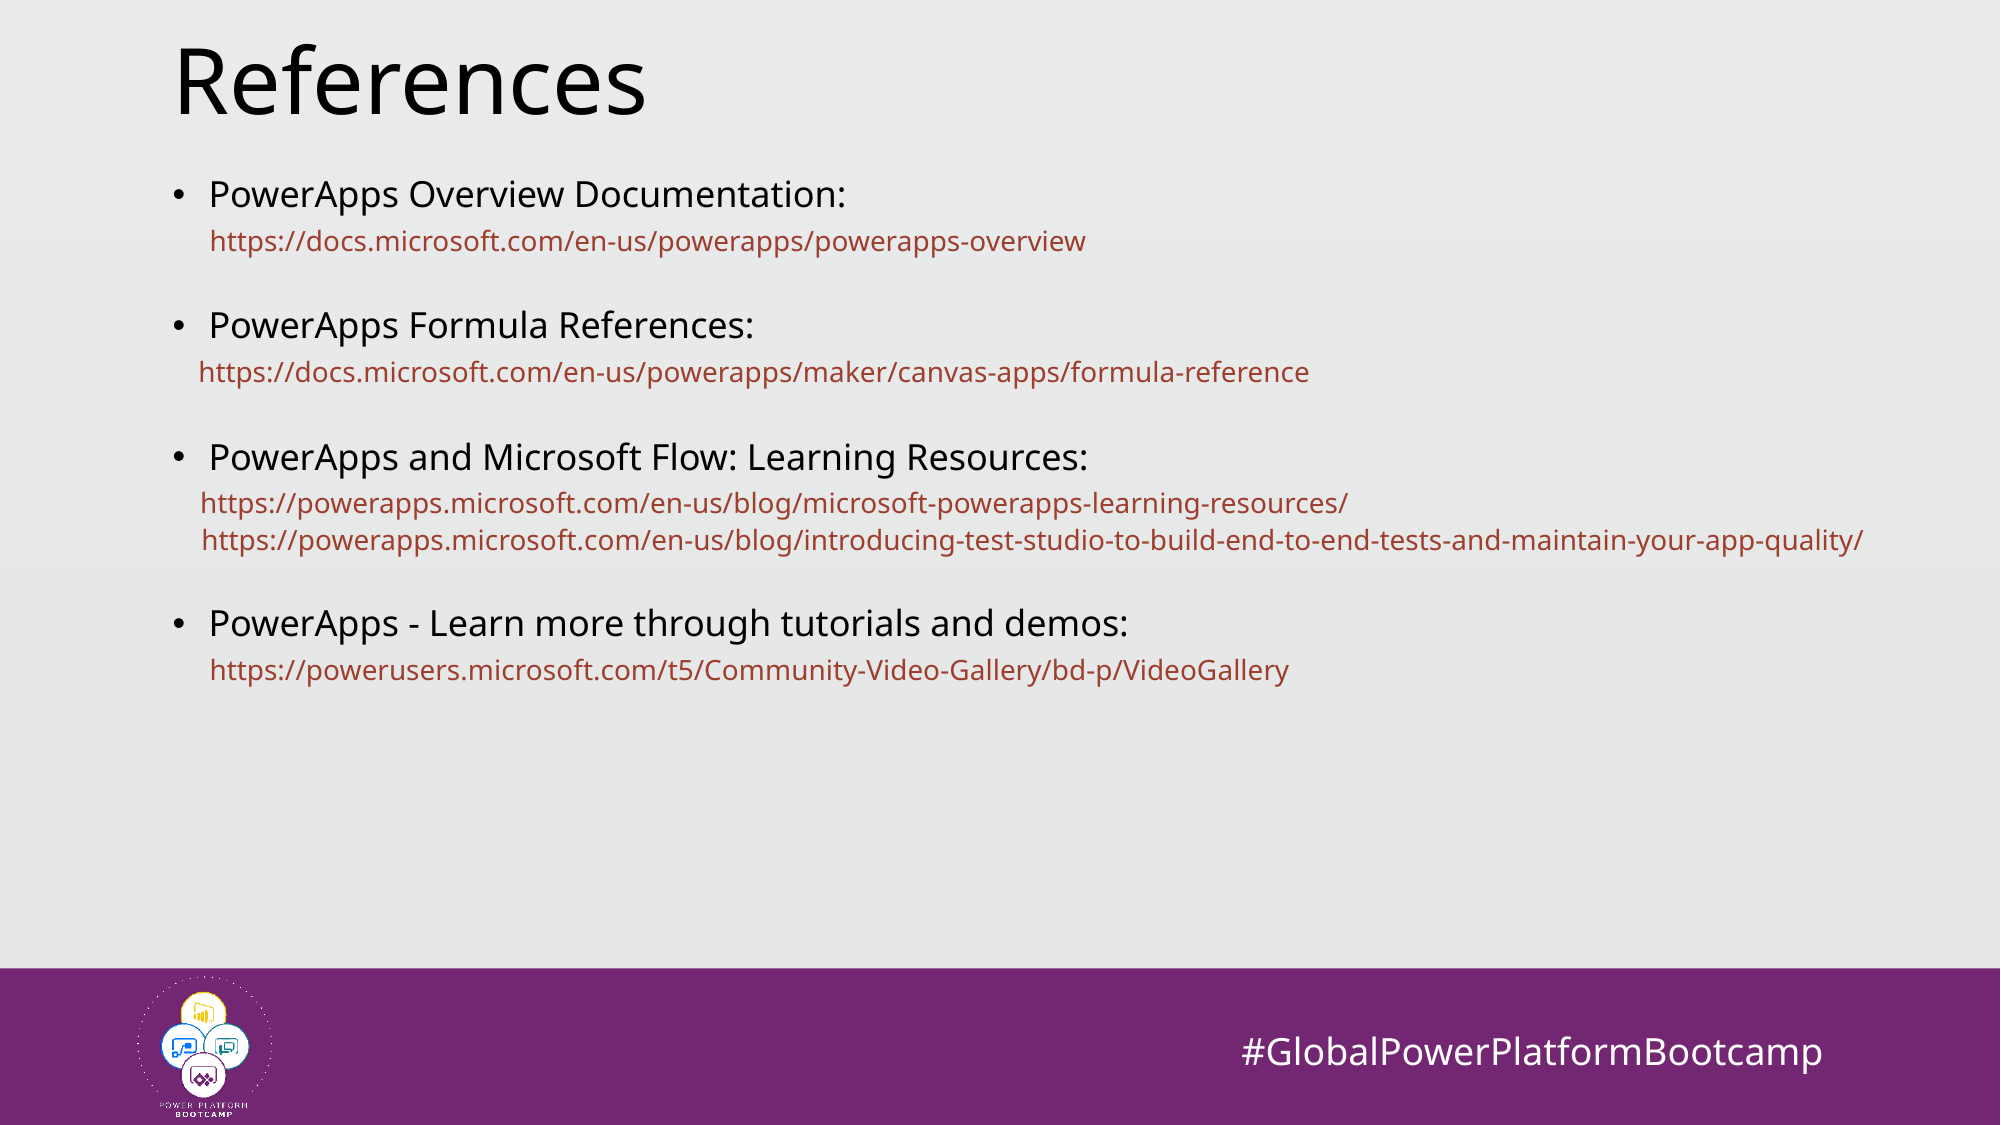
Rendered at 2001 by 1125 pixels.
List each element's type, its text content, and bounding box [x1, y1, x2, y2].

list PowerApps Overview Documentation: https://docs.microsoft.com/en-us/powerapps/powerapps-overview PowerApps Formula References: https://docs.microsoft.com/en-us/powerapps/maker/canvas-apps/formula-reference PowerApps and Microsoft Flow: Learning Resources: https://powerapps.microsoft.com/en-us/blog/microsoft-powerapps-learning-resources/ https://powerapps.microsoft.com/en-us/blog/introducing-test-studio-to-build-end-to-end-tests-and-maintain-your-app-quality/ PowerApps - Learn more through tutorials and demos: https://powerusers.microsoft.com/t5/Community-Video-Gallery/bd-p/VideoGallery [157, 168, 1883, 875]
picture [137, 976, 272, 1117]
title References [157, 0, 1883, 168]
